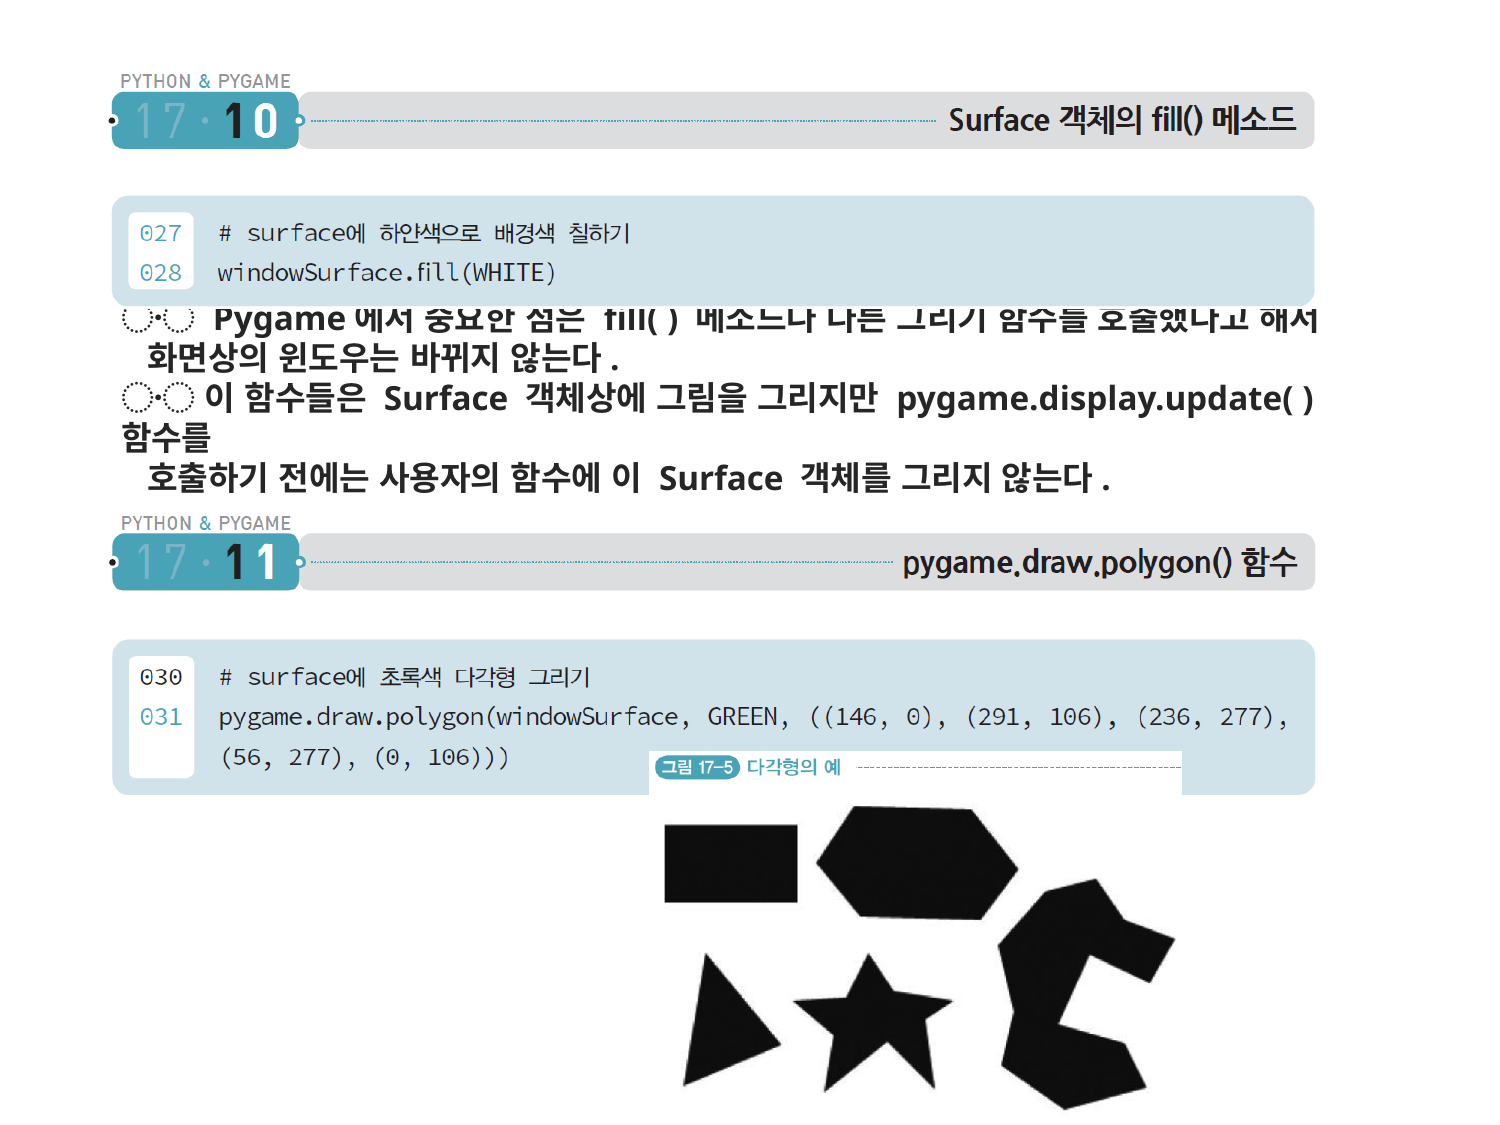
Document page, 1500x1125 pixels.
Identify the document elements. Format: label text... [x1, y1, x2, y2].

picture [106, 66, 1318, 309]
picture [106, 509, 1318, 1120]
text_box 〮 Pygame에서 중요한 점은 fill( ) 메소드나 다른 그리기 함수를 호출했다고 해서 화면상의 윈도우는 바뀌지 않는다. 〮 이 함수들은 Surface 객체상에 그림을 그리지만 pygame.display.update( ) 함수를 호출하기 전에는 사용자의 함수에 이 Surface 객체를 그리지 않는다. [106, 289, 1420, 505]
